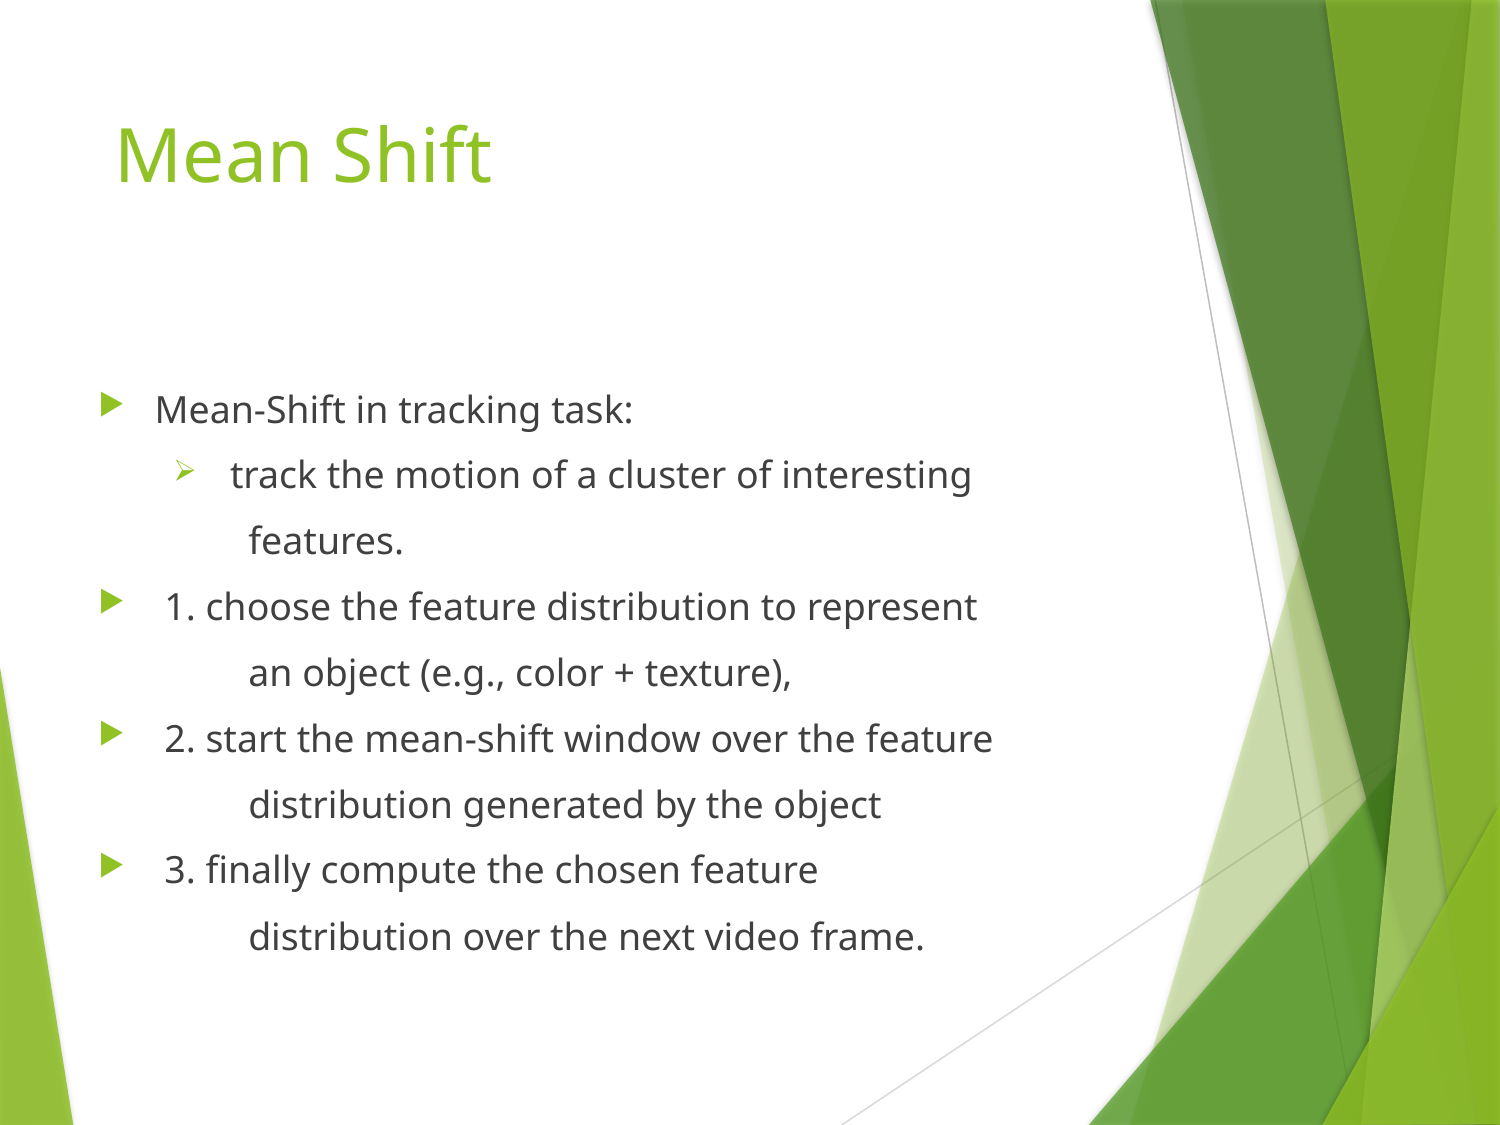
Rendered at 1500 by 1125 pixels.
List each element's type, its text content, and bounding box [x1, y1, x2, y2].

list Mean-Shift in tracking task: track the motion of a cluster of interesting features. 1. choose the feature distribution to represent an object (e.g., color + texture), 2. start the mean-shift window over the feature distribution generated by the object 3. finally compute the chosen feature distribution over the next video frame. [83, 378, 1141, 940]
title Mean Shift [99, 99, 1142, 317]
